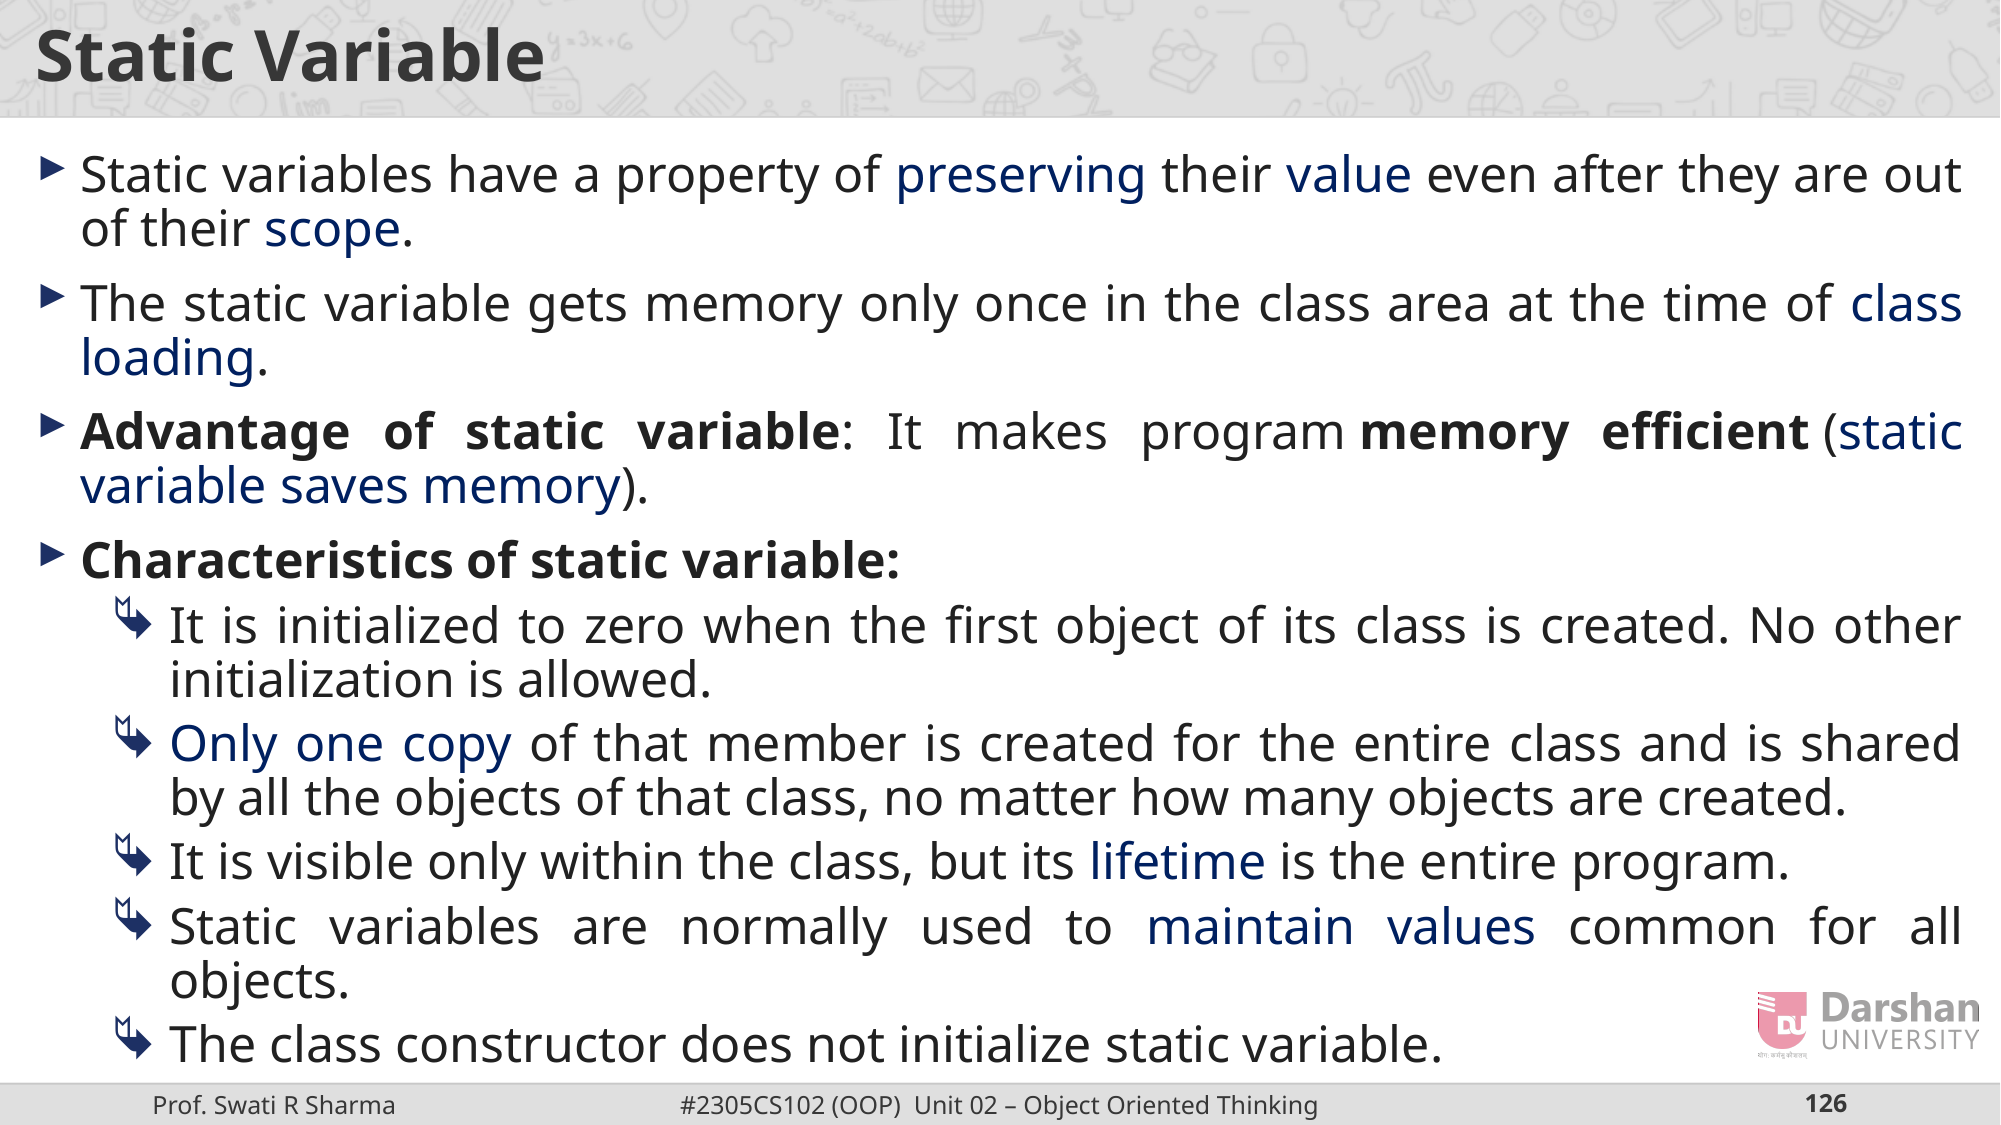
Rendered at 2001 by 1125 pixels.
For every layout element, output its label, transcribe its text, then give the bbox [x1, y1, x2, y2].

title Static Variable [0, 0, 2000, 117]
list Static variables have a property of preserving their value even after they are out of their scope. The static variable gets memory only once in the class area at the time of class loading. Advantage of static variable: It makes program memory efficient (static variable saves memory). Characteristics of static variable: It is initialized to zero when the first object of its class is created. No other initialization is allowed. Only one copy of that member is created for the entire class and is shared by all the objects of that class, no matter how many objects are created. It is visible only within the class, but its lifetime is the entire program. Static variables are normally used to maintain values common for all objects. The class constructor does not initialize static variable. [21, 141, 1979, 1059]
